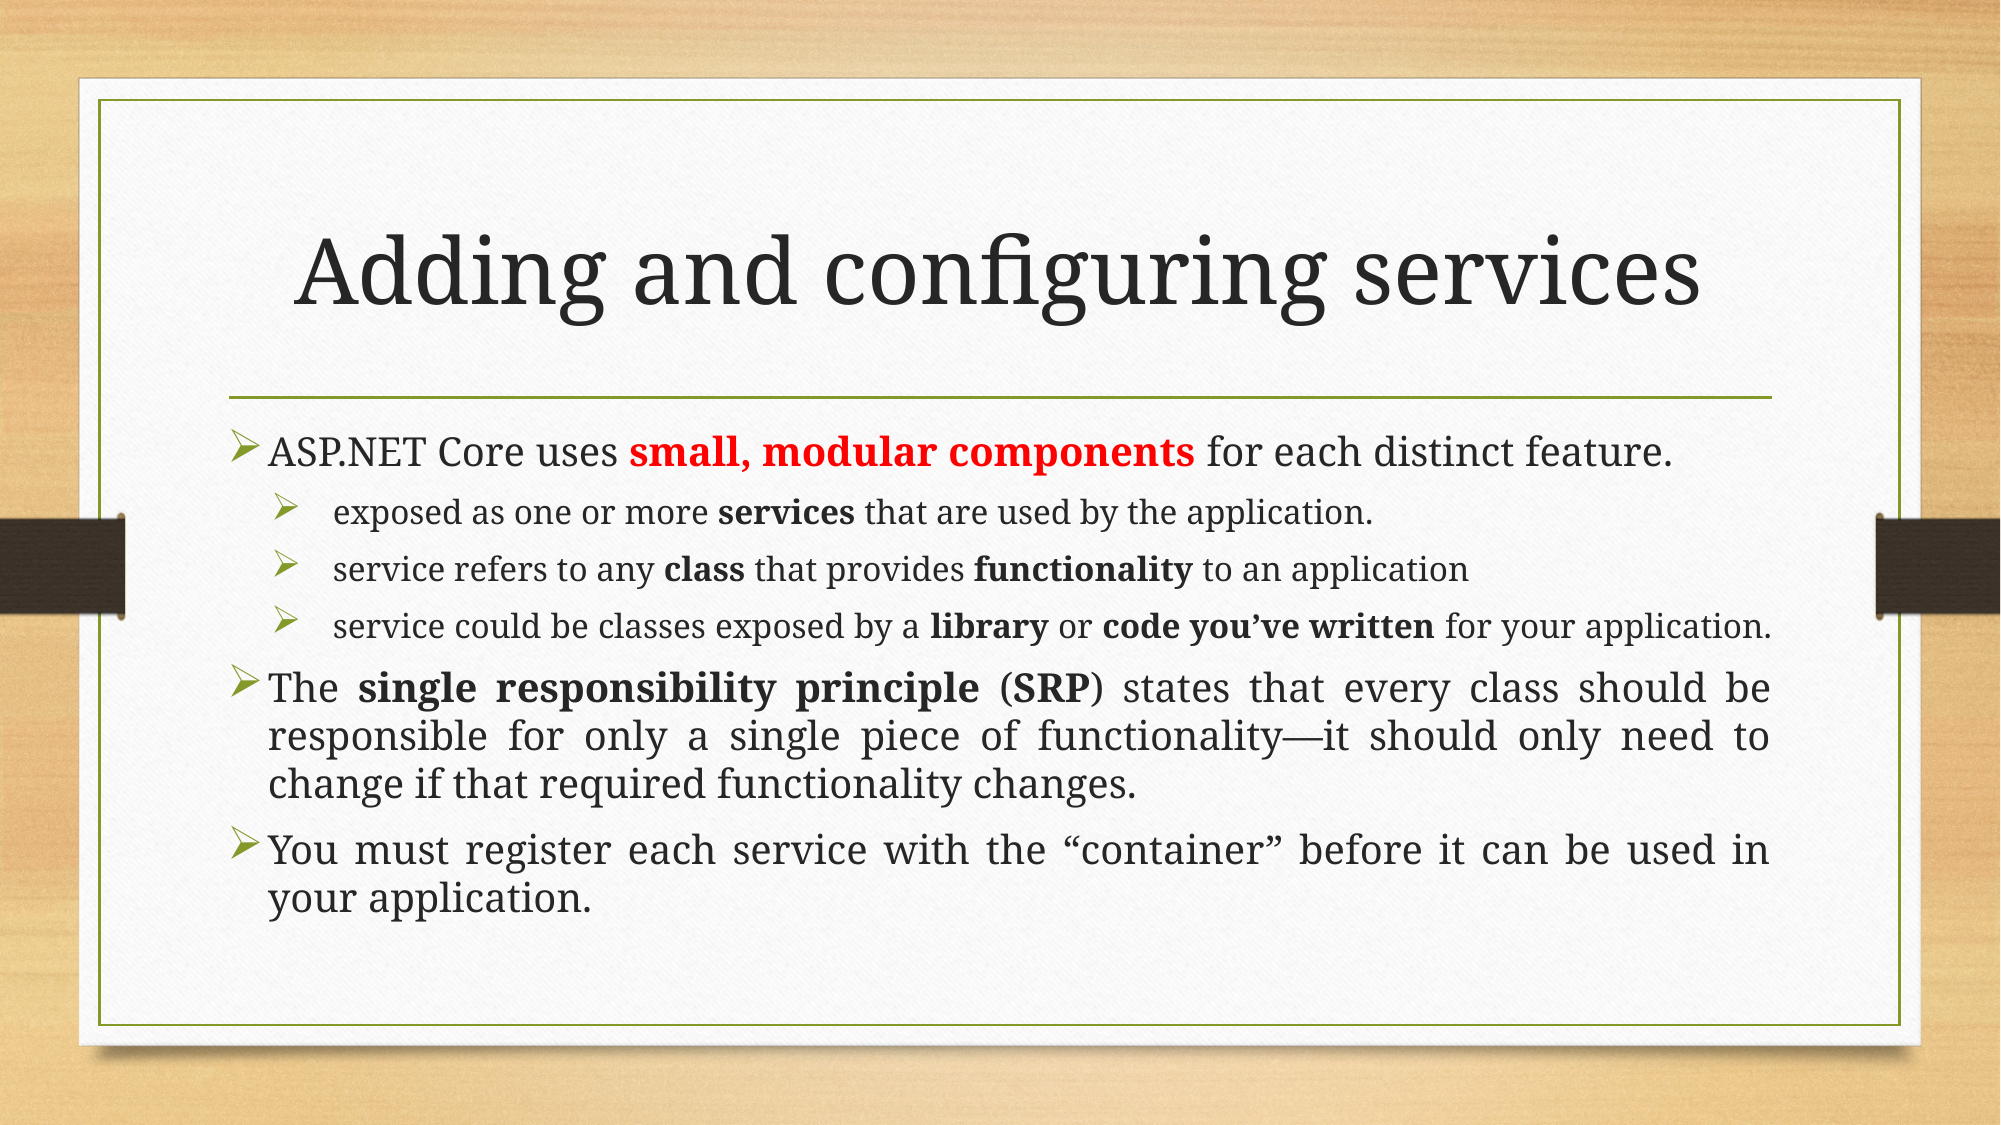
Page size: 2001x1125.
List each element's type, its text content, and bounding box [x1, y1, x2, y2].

title Adding and configuring services [212, 161, 1788, 375]
picture [0, 0, 2001, 1125]
list ASP.NET Core uses small, modular components for each distinct feature. exposed as one or more services that are used by the application. service refers to any class that provides functionality to an application service could be classes exposed by a library or code you’ve written for your application. The single responsibility principle (SRP) states that every class should be responsible for only a single piece of functionality—it should only need to change if that required functionality changes. You must register each service with the “container” before it can be used in your application. [212, 419, 1788, 964]
